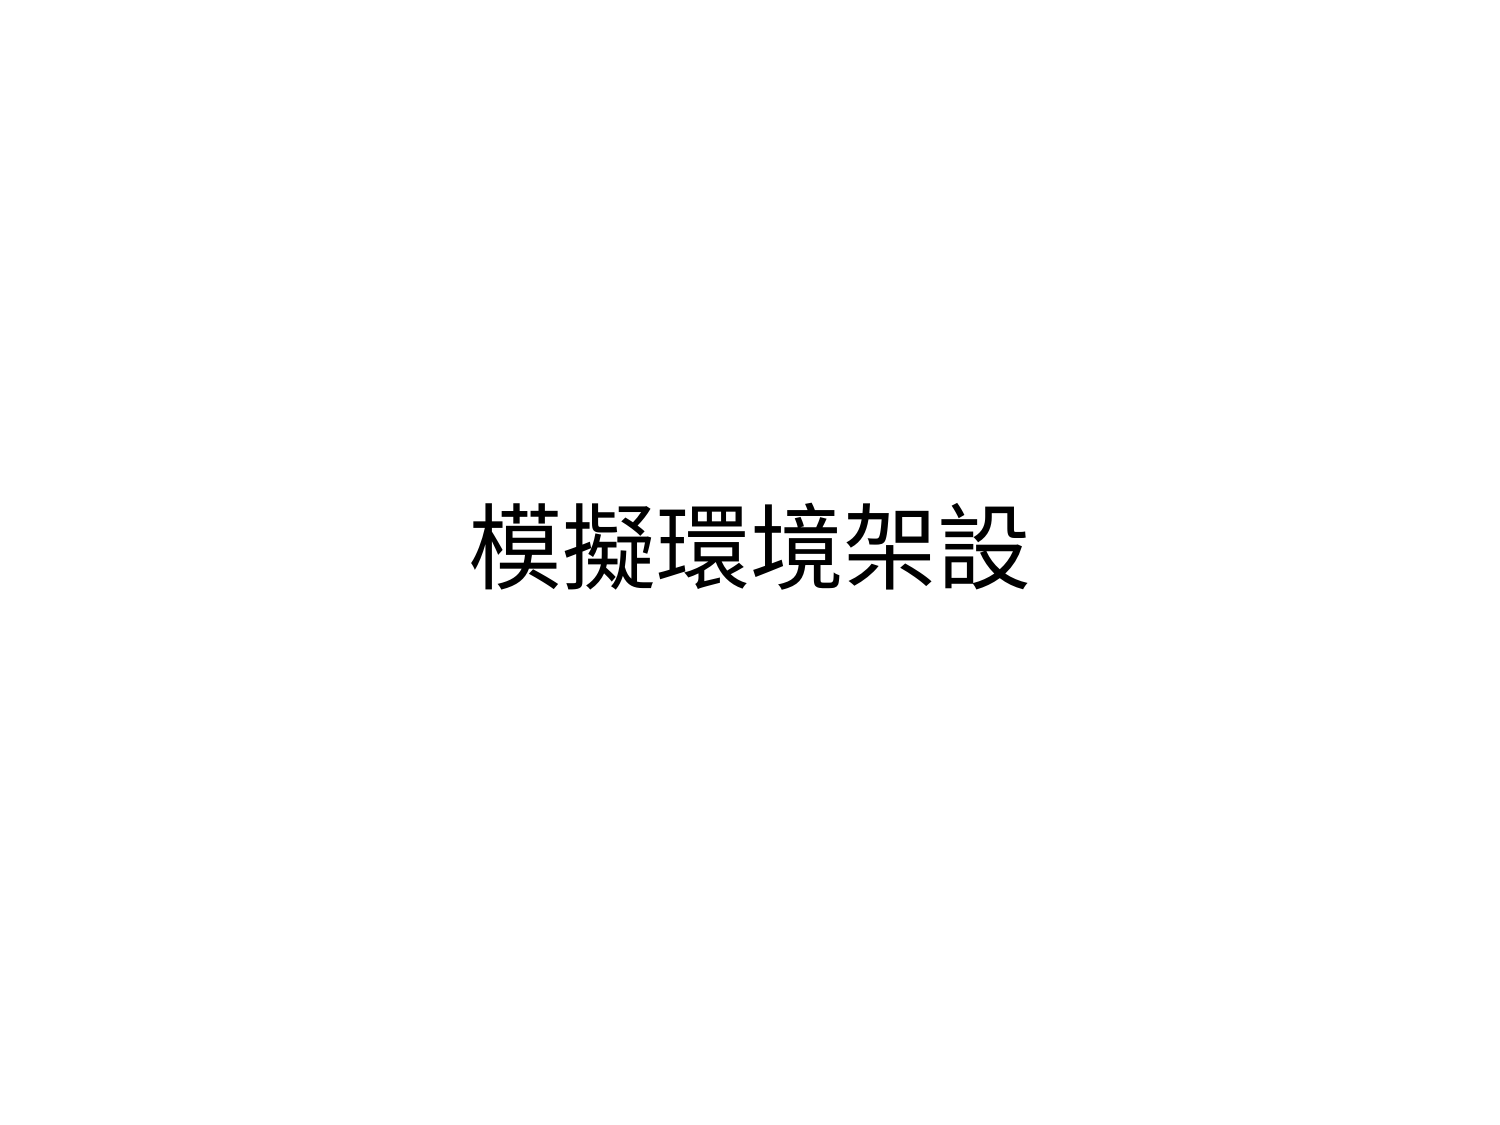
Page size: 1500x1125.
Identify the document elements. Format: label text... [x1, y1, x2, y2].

title 模擬環境架設 [103, 473, 1397, 610]
